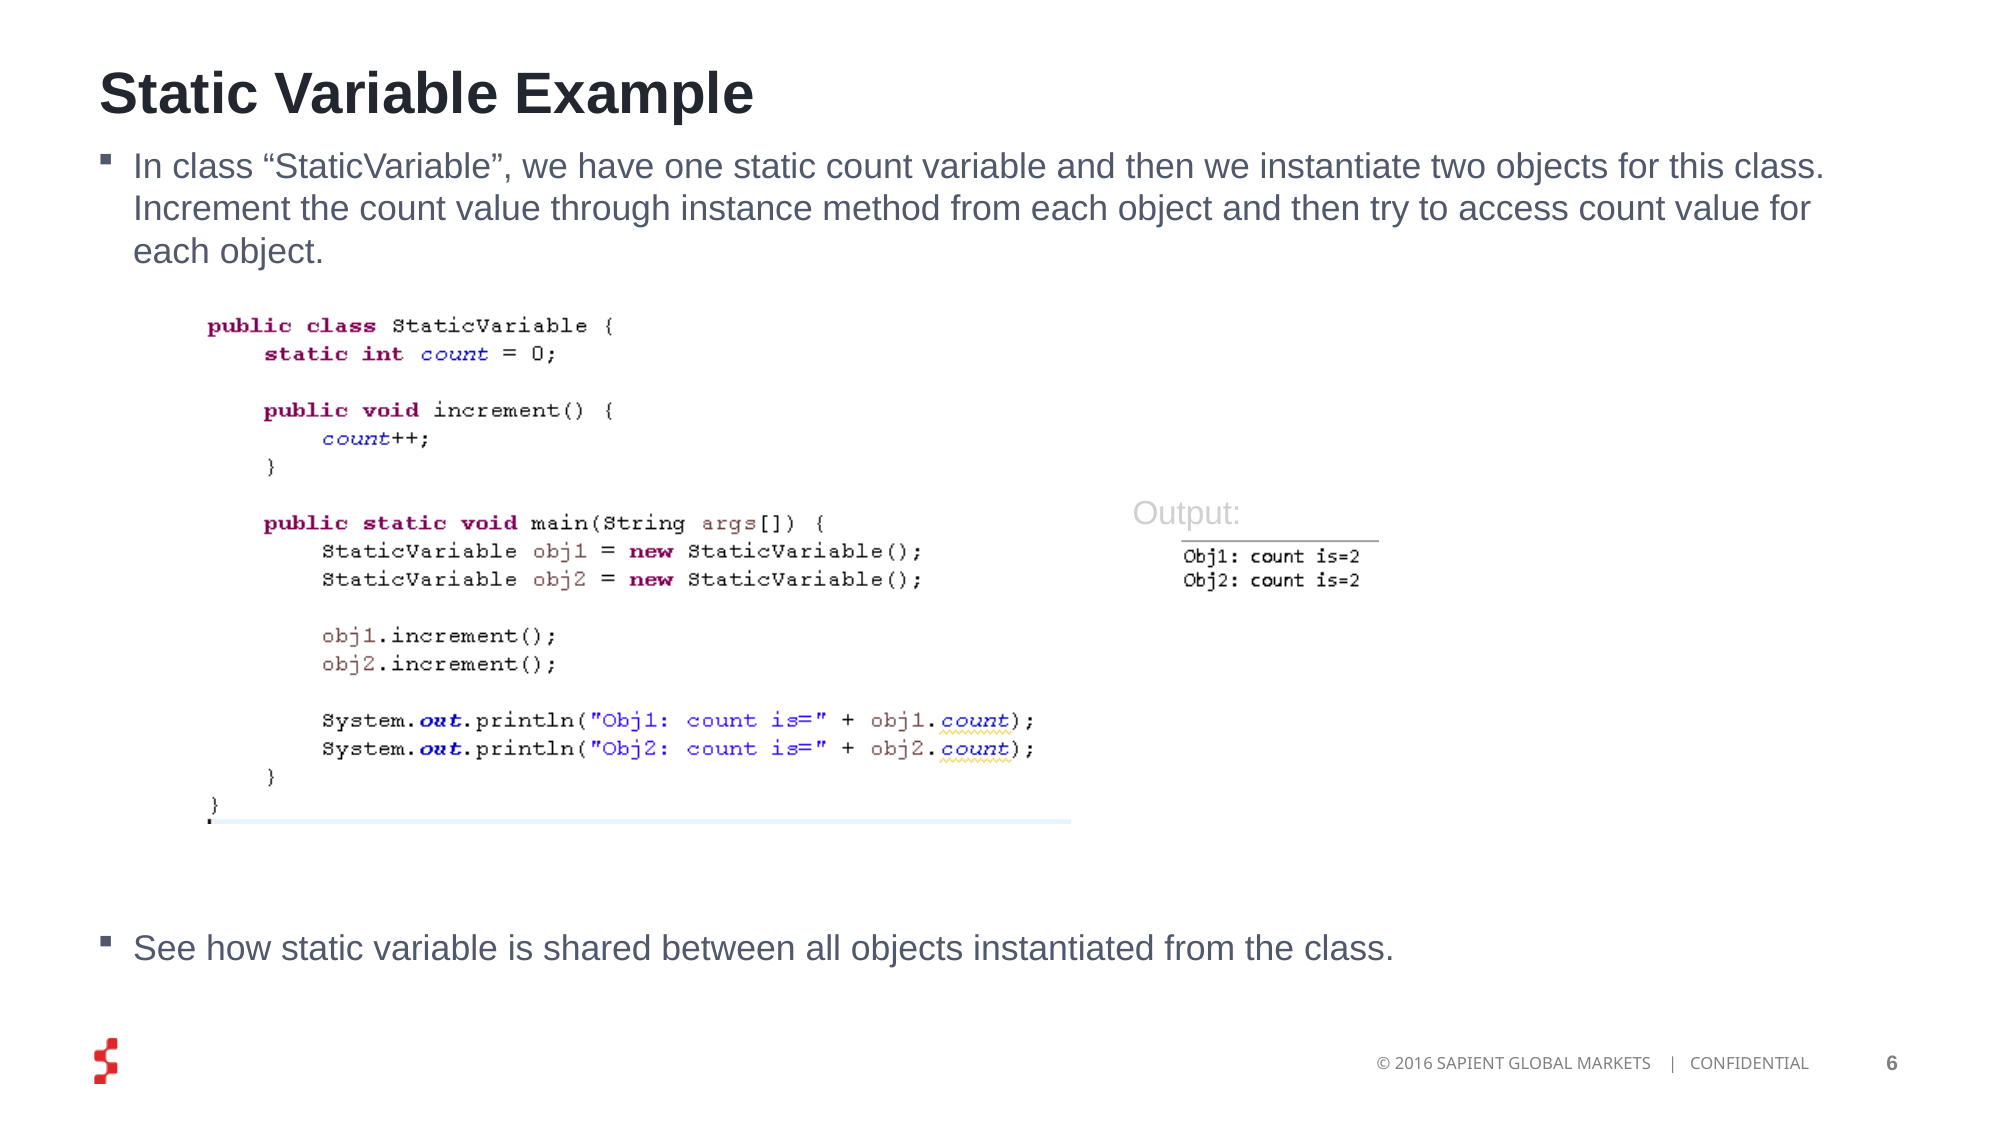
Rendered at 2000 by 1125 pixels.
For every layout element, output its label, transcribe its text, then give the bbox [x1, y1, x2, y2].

picture [205, 301, 1072, 824]
picture [1180, 538, 1379, 601]
list In class “StaticVariable”, we have one static count variable and then we instantiate two objects for this class. Increment the count value through instance method from each object and then try to access count value for each object. See how static variable is shared between all objects instantiated from the class. [97, 142, 1898, 968]
text_box Output: [1117, 483, 1418, 539]
title Static Variable Example [99, 47, 1900, 121]
